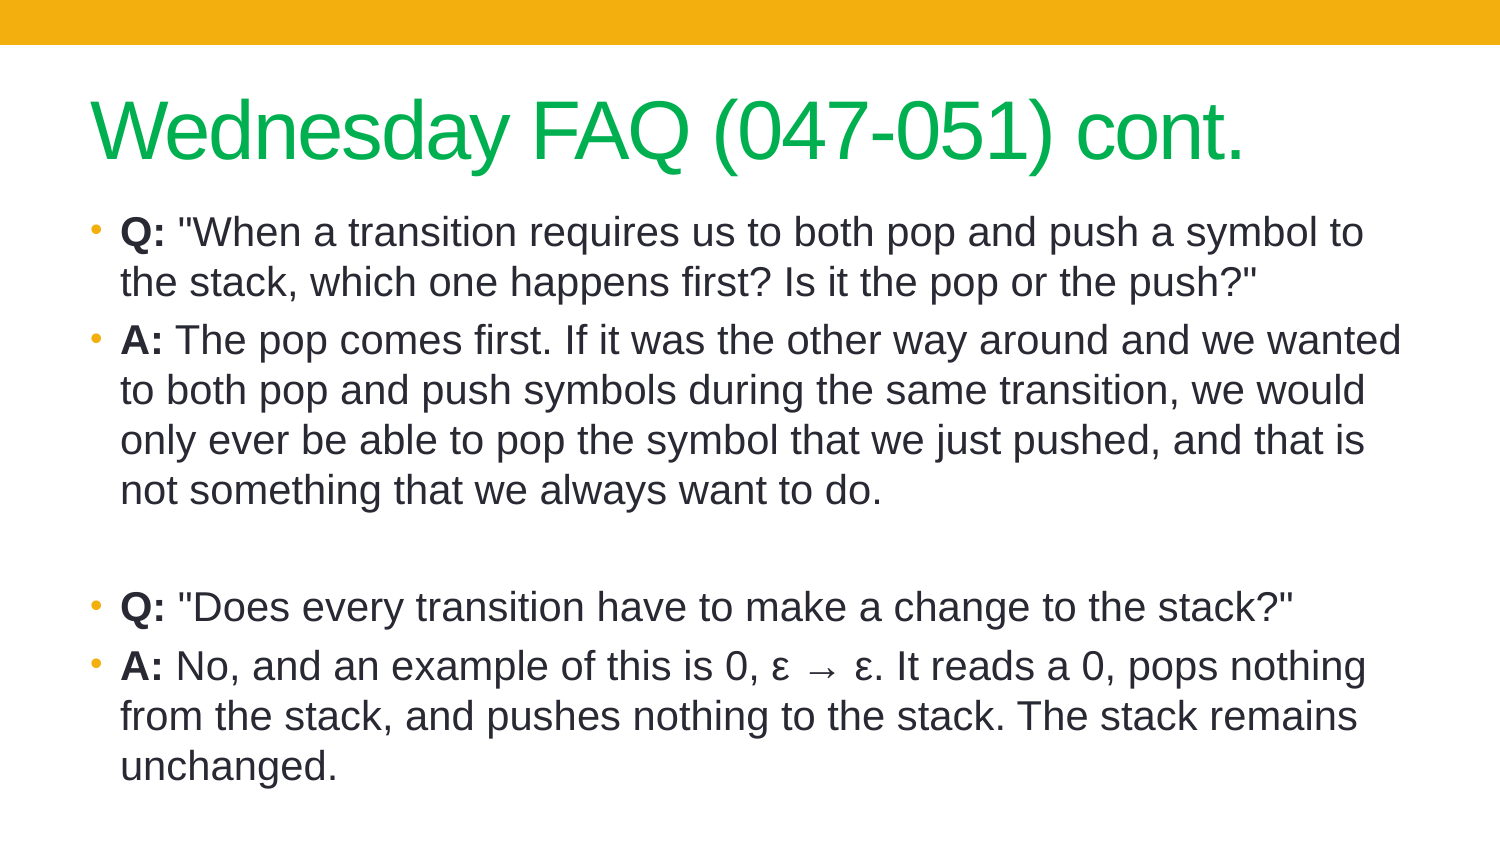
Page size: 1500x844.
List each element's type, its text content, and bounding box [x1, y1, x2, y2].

title Wednesday FAQ (047-051) cont. [75, 65, 1425, 188]
list Q: "When a transition requires us to both pop and push a symbol to the stack, which one happens first? Is it the pop or the push?" A: The pop comes first. If it was the other way around and we wanted to both pop and push symbols during the same transition, we would only ever be able to pop the symbol that we just pushed, and that is not something that we always want to do. Q: "Does every transition have to make a change to the stack?" A: No, and an example of this is 0, ε → ε. It reads a 0, pops nothing from the stack, and pushes nothing to the stack. The stack remains unchanged. [75, 196, 1425, 824]
